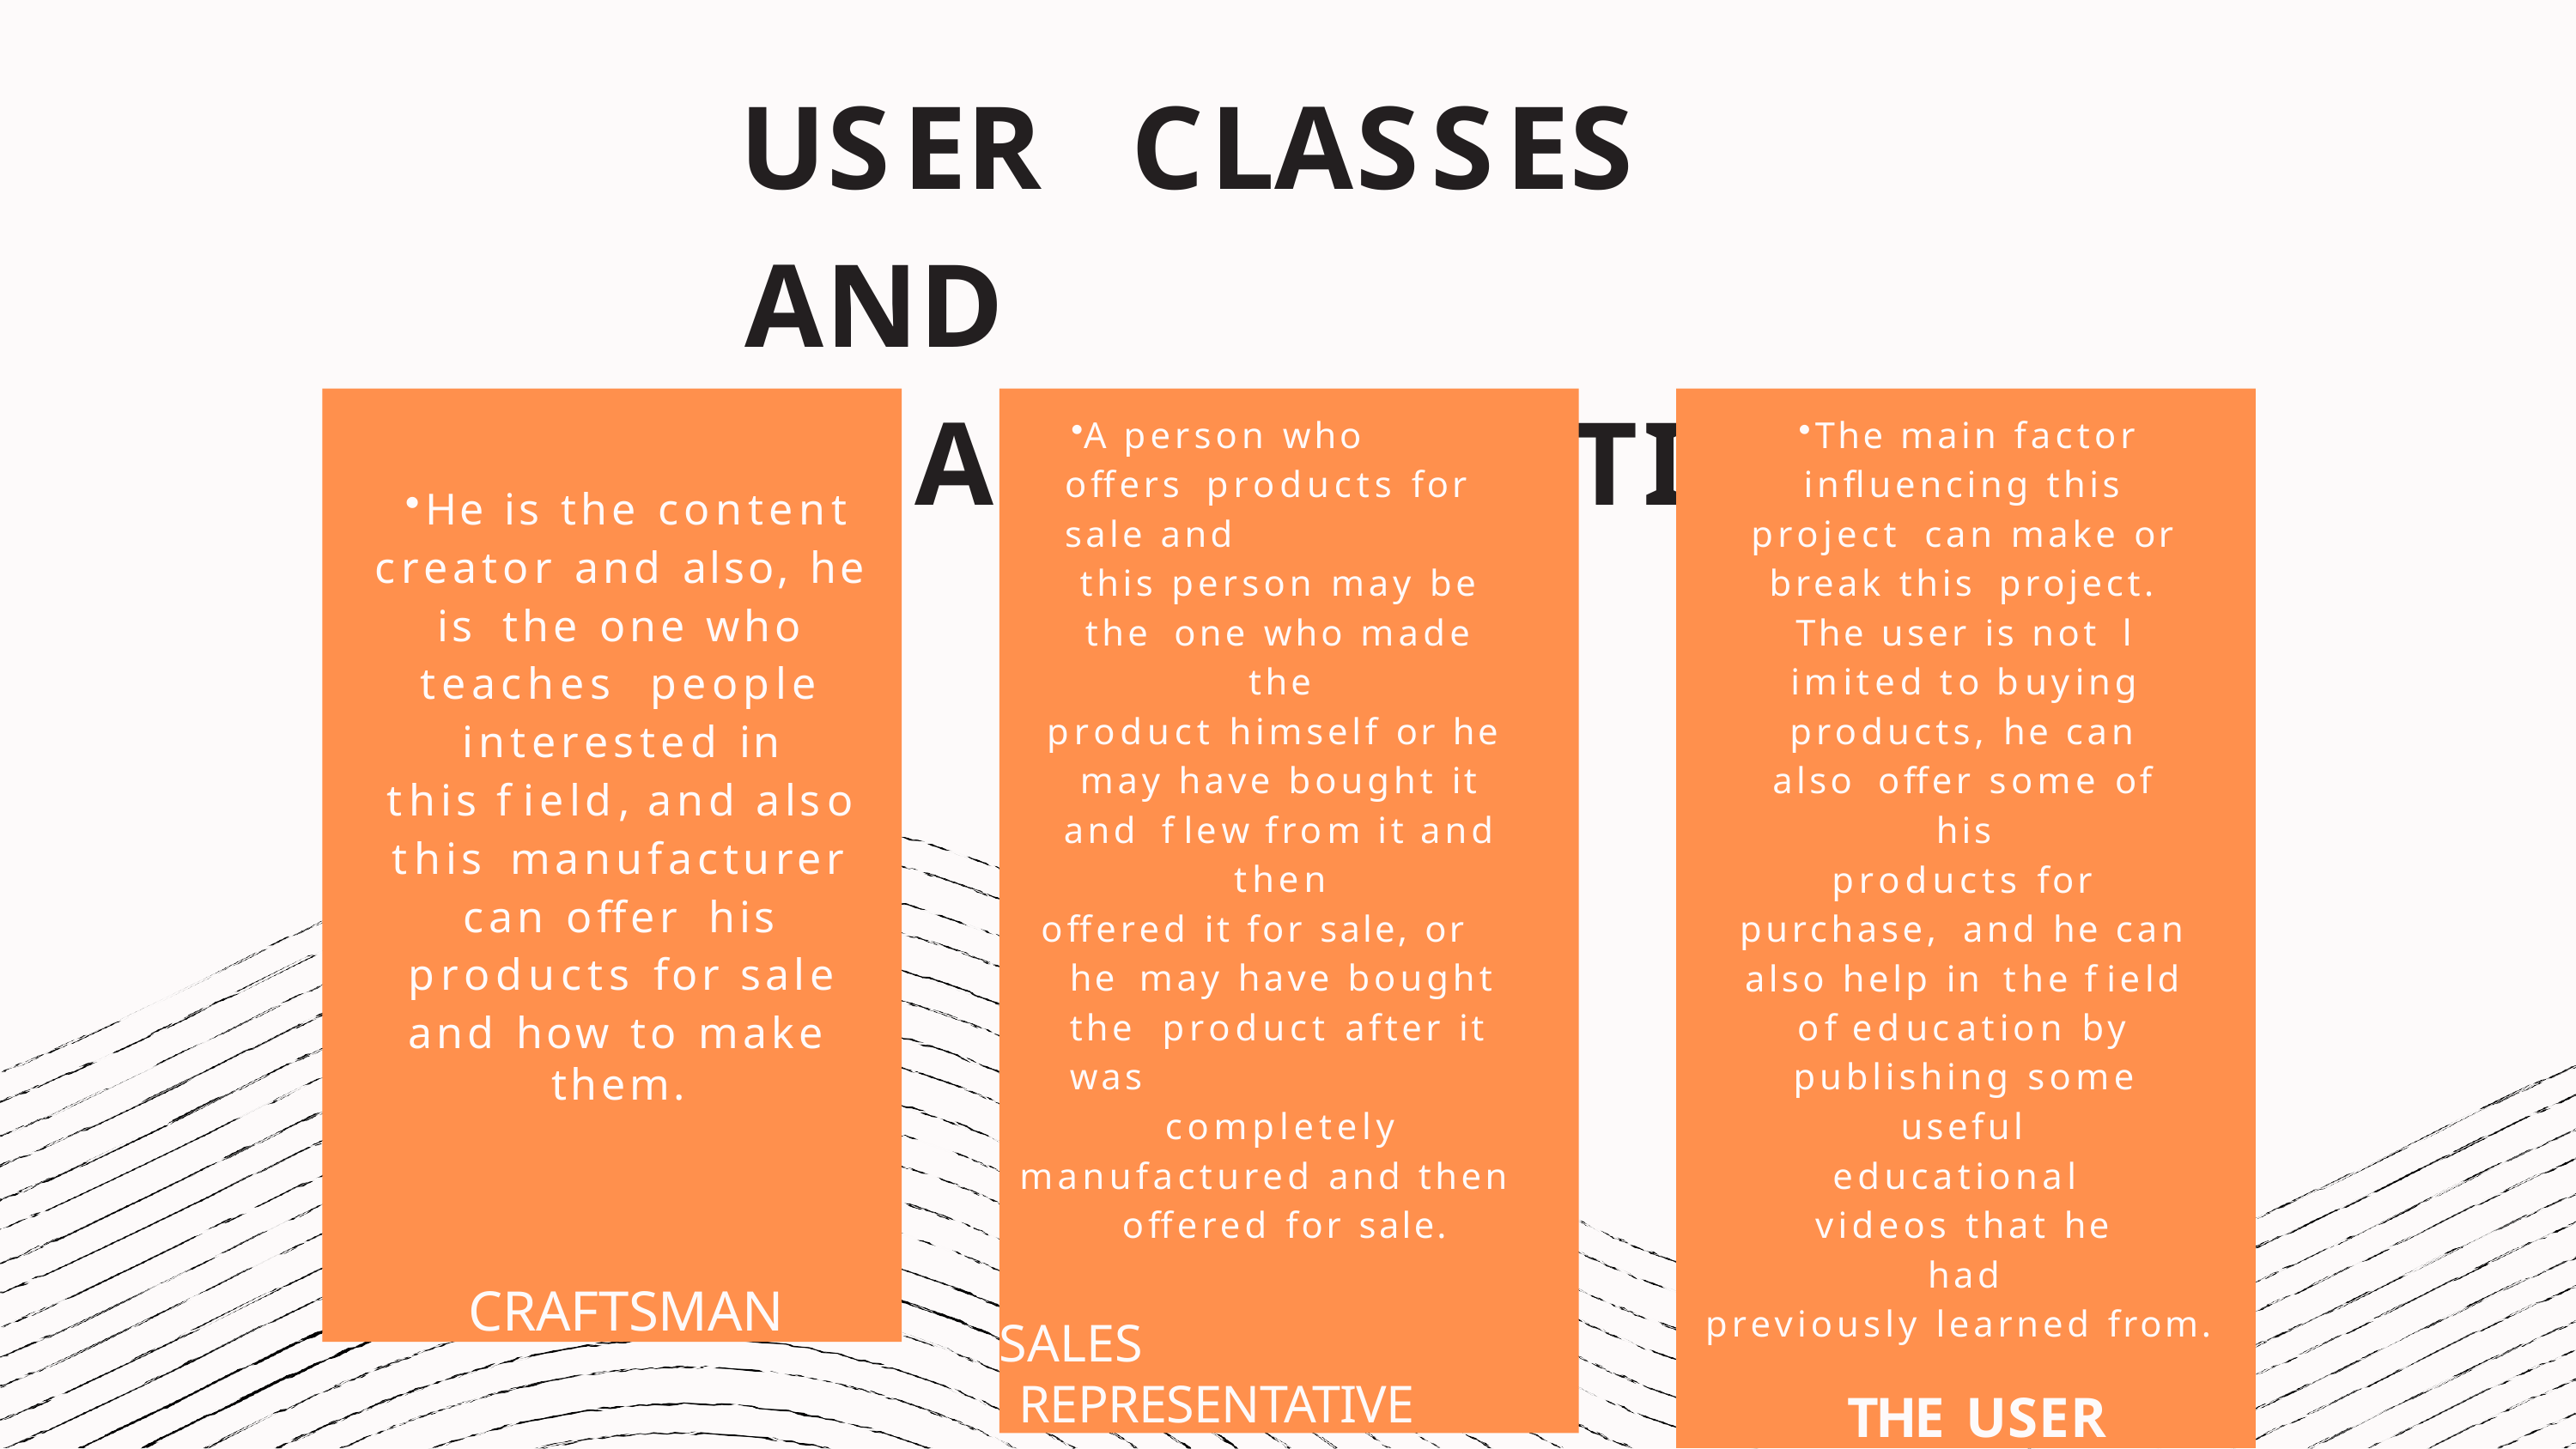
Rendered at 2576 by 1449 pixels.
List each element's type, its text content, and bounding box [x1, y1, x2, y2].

text_box A person who offers products for sale and this person may be the one who made the product himself or he may have bought it and f lew from it and then offered it for sale, or he may have bought the product after it was completely manufactured and then offered for sale. SALES REPRESENTATIVE [999, 388, 1579, 1434]
picture [0, 813, 2576, 1449]
title USER CLASSES AND CHARACTERISTICS [738, 52, 1821, 687]
text_box The main factor influencing this project can make or break this project. The user is not l imited to buying products, he can also offer some of his products for purchase, and he can also help in the f ield of education by publishing some useful educational videos that he had previously learned from. THE USER [1676, 388, 2256, 1448]
text_box He is the content creator and also, he is the one who teaches people interested in this f ield, and also this manufacturer can offer his products for sale and how to make them. CRAFTSMAN [322, 388, 902, 1343]
